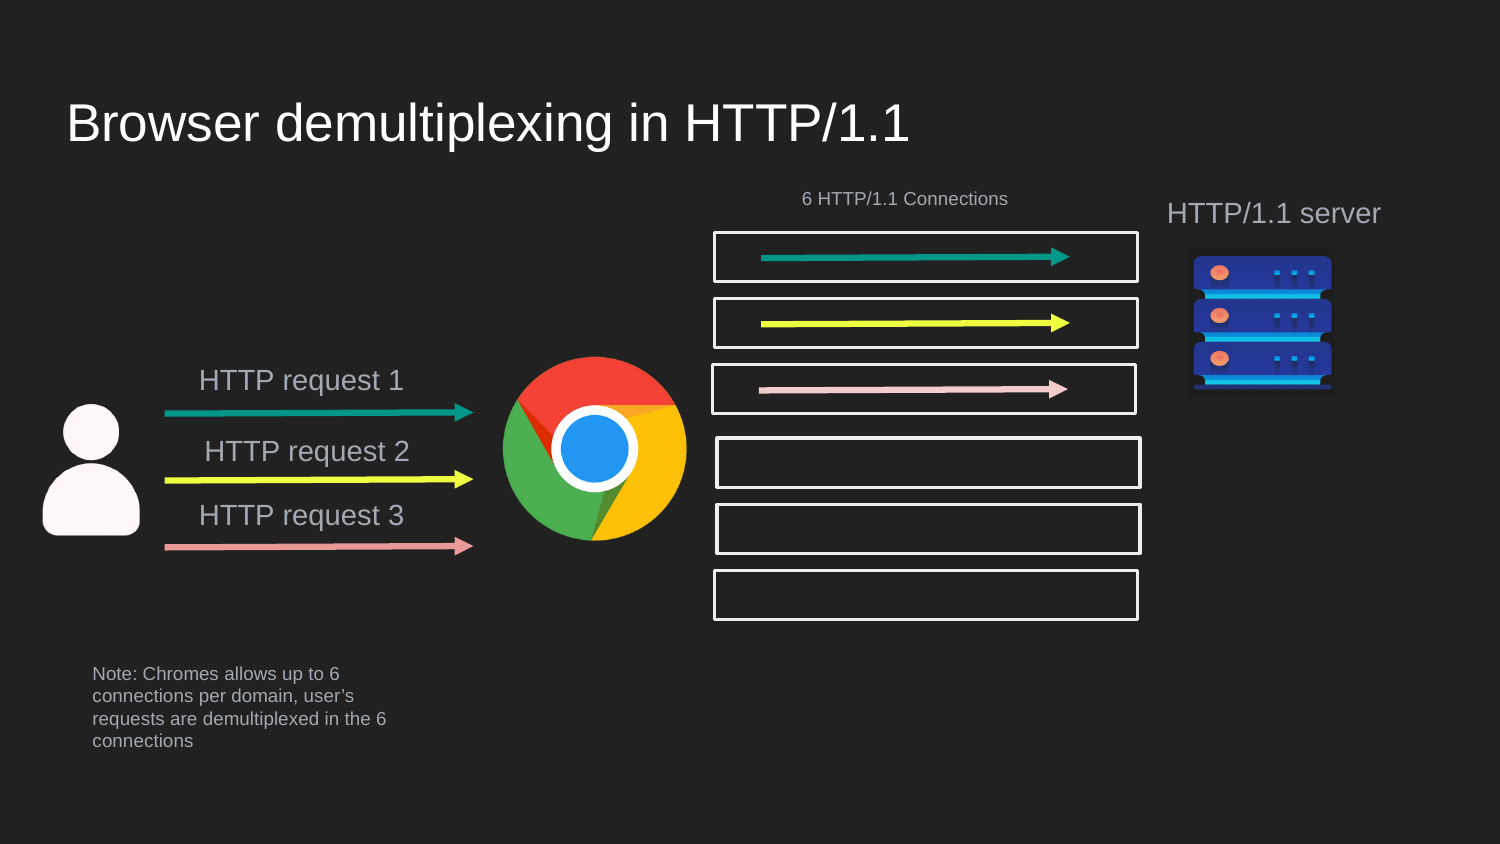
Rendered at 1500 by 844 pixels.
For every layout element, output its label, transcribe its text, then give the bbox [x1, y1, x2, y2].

text_box 443 [760, 260, 1051, 265]
text_box 6 HTTP/1.1 Connections [786, 175, 1058, 221]
text_box Note: Chromes allows up to 6 connections per domain, user’s requests are demultiplexed in the 6 connections [77, 646, 432, 767]
text_box HTTP/1.1 server [1151, 179, 1405, 245]
text_box [714, 232, 1138, 282]
text_box [714, 570, 1138, 620]
picture [493, 347, 693, 547]
text_box [716, 438, 1140, 488]
text_box [712, 364, 1136, 414]
text_box 443 [1056, 259, 1070, 265]
picture [1186, 247, 1335, 398]
text_box [716, 504, 1140, 554]
text_box HTTP request 2 [189, 423, 460, 477]
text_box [1058, 325, 1070, 330]
text_box …. [1055, 391, 1068, 397]
text_box [714, 298, 1138, 348]
title Browser demultiplexing in HTTP/1.1 [51, 72, 1449, 167]
text_box HTTP request 3 [183, 488, 455, 544]
text_box HTTP request 1 [183, 346, 455, 410]
picture [20, 399, 161, 540]
